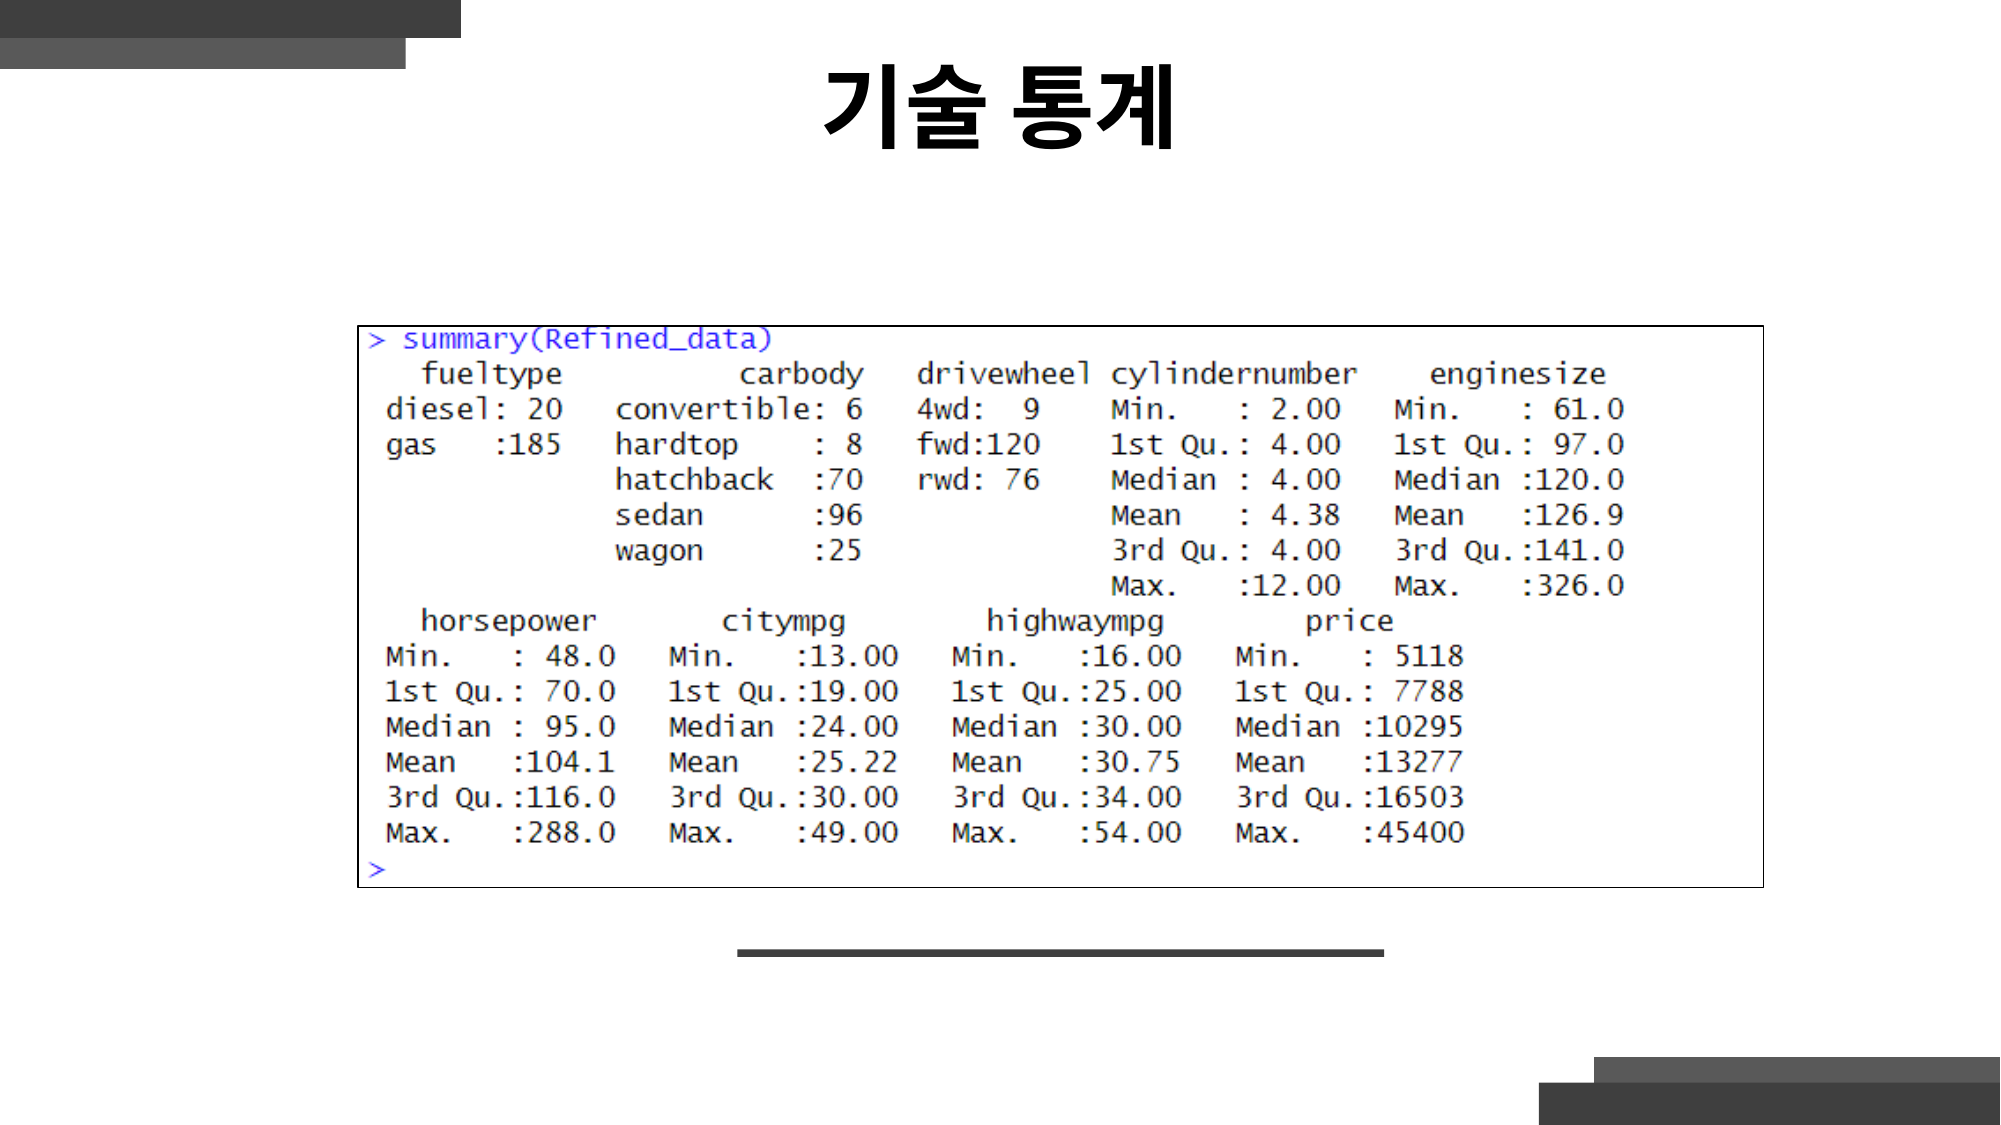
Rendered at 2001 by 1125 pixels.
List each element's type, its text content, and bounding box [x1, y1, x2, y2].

text_box [737, 949, 1385, 957]
text_box [1538, 1082, 2000, 1125]
title 기술 통계 [137, 37, 1863, 187]
picture [358, 326, 1764, 887]
text_box [1594, 1057, 2000, 1082]
text_box [0, 0, 461, 38]
text_box [0, 38, 406, 69]
